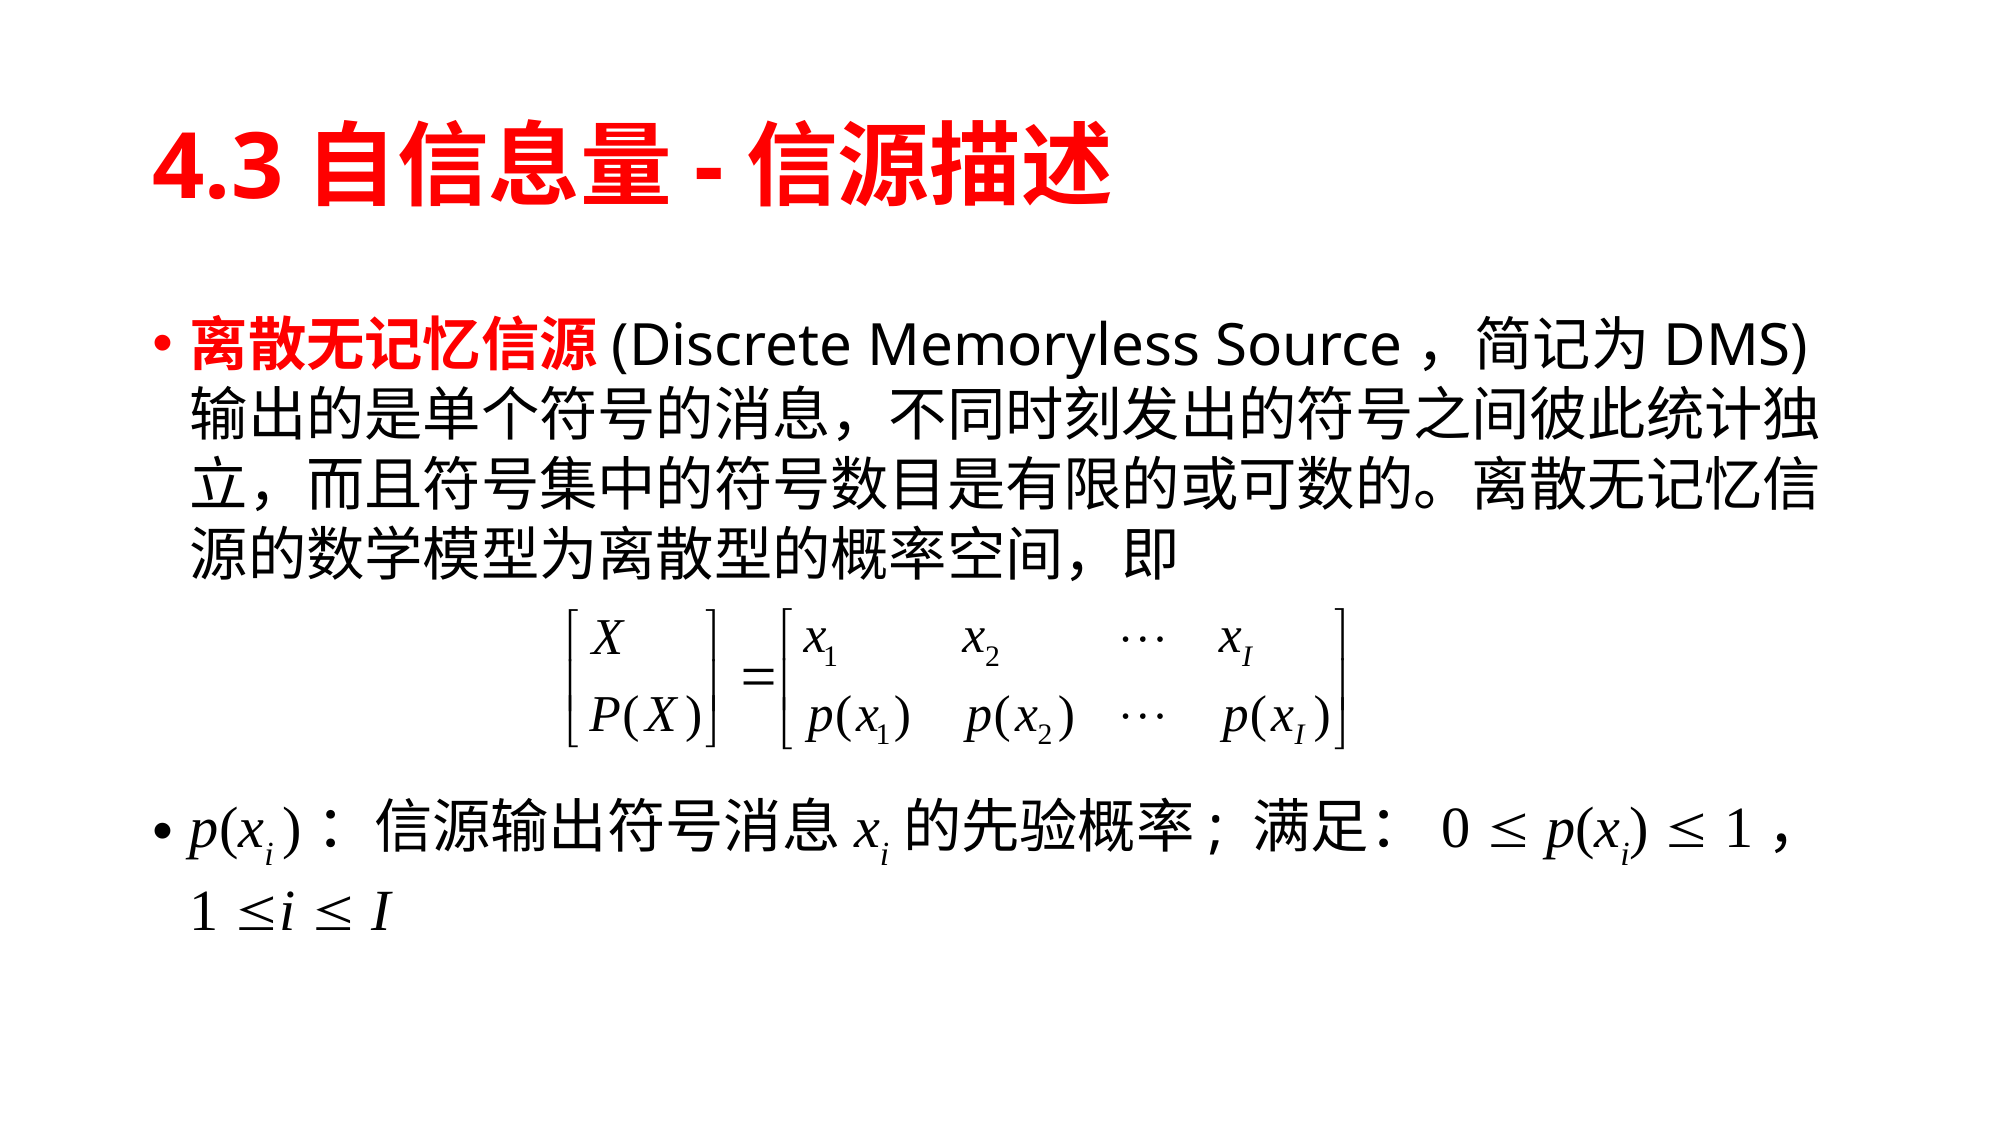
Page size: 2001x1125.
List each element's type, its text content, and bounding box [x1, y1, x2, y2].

list 离散无记忆信源(Discrete Memoryless Source，简记为DMS)输出的是单个符号的消息，不同时刻发出的符号之间彼此统计独立，而且符号集中的符号数目是有限的或可数的。离散无记忆信源的数学模型为离散型的概率空间，即 p(xi )：信源输出符号消息xi的先验概率; 满足：0  p(xi)  1，1 i  I [137, 299, 1863, 1014]
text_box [556, 597, 1363, 761]
title 4.3自信息量-信源描述 [137, 59, 1863, 278]
